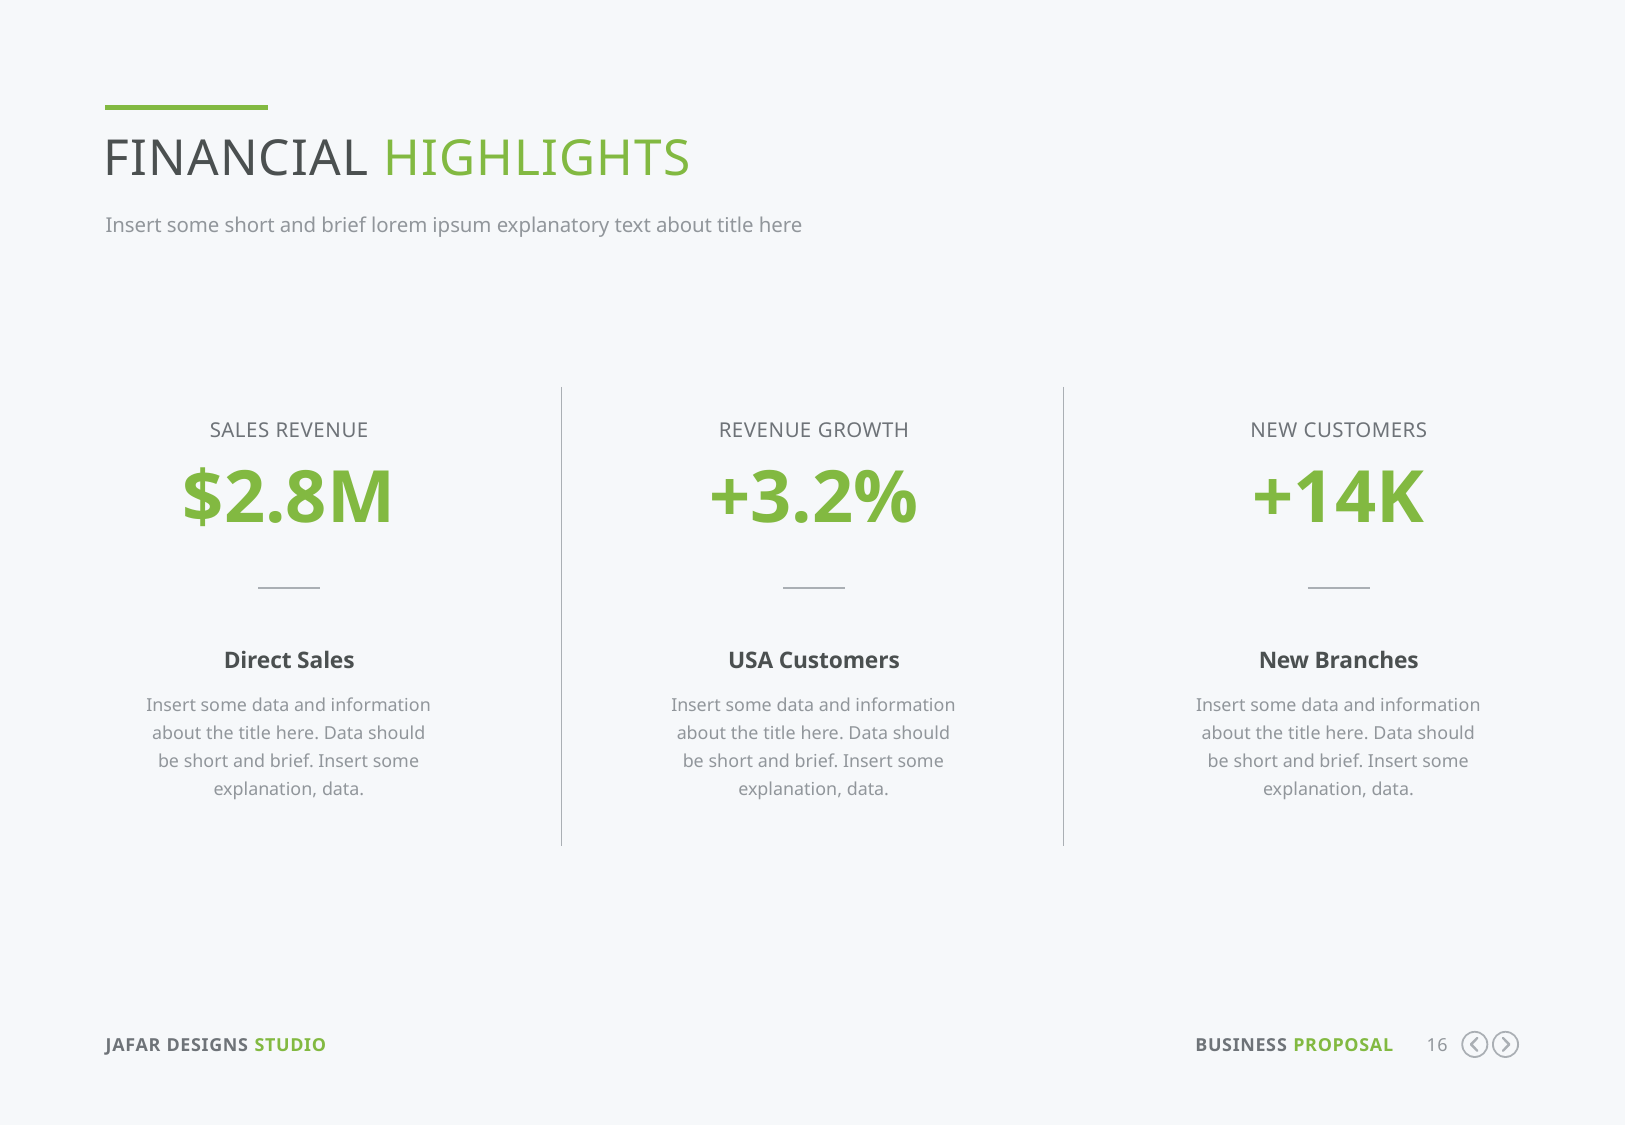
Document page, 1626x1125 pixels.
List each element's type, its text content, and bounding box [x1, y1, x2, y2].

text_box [1189, 417, 1489, 801]
list Insert some short and brief lorem ipsum explanatory text about title here [105, 209, 1519, 241]
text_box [139, 417, 439, 801]
list Financial Highlights [103, 125, 1518, 188]
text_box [664, 417, 964, 801]
